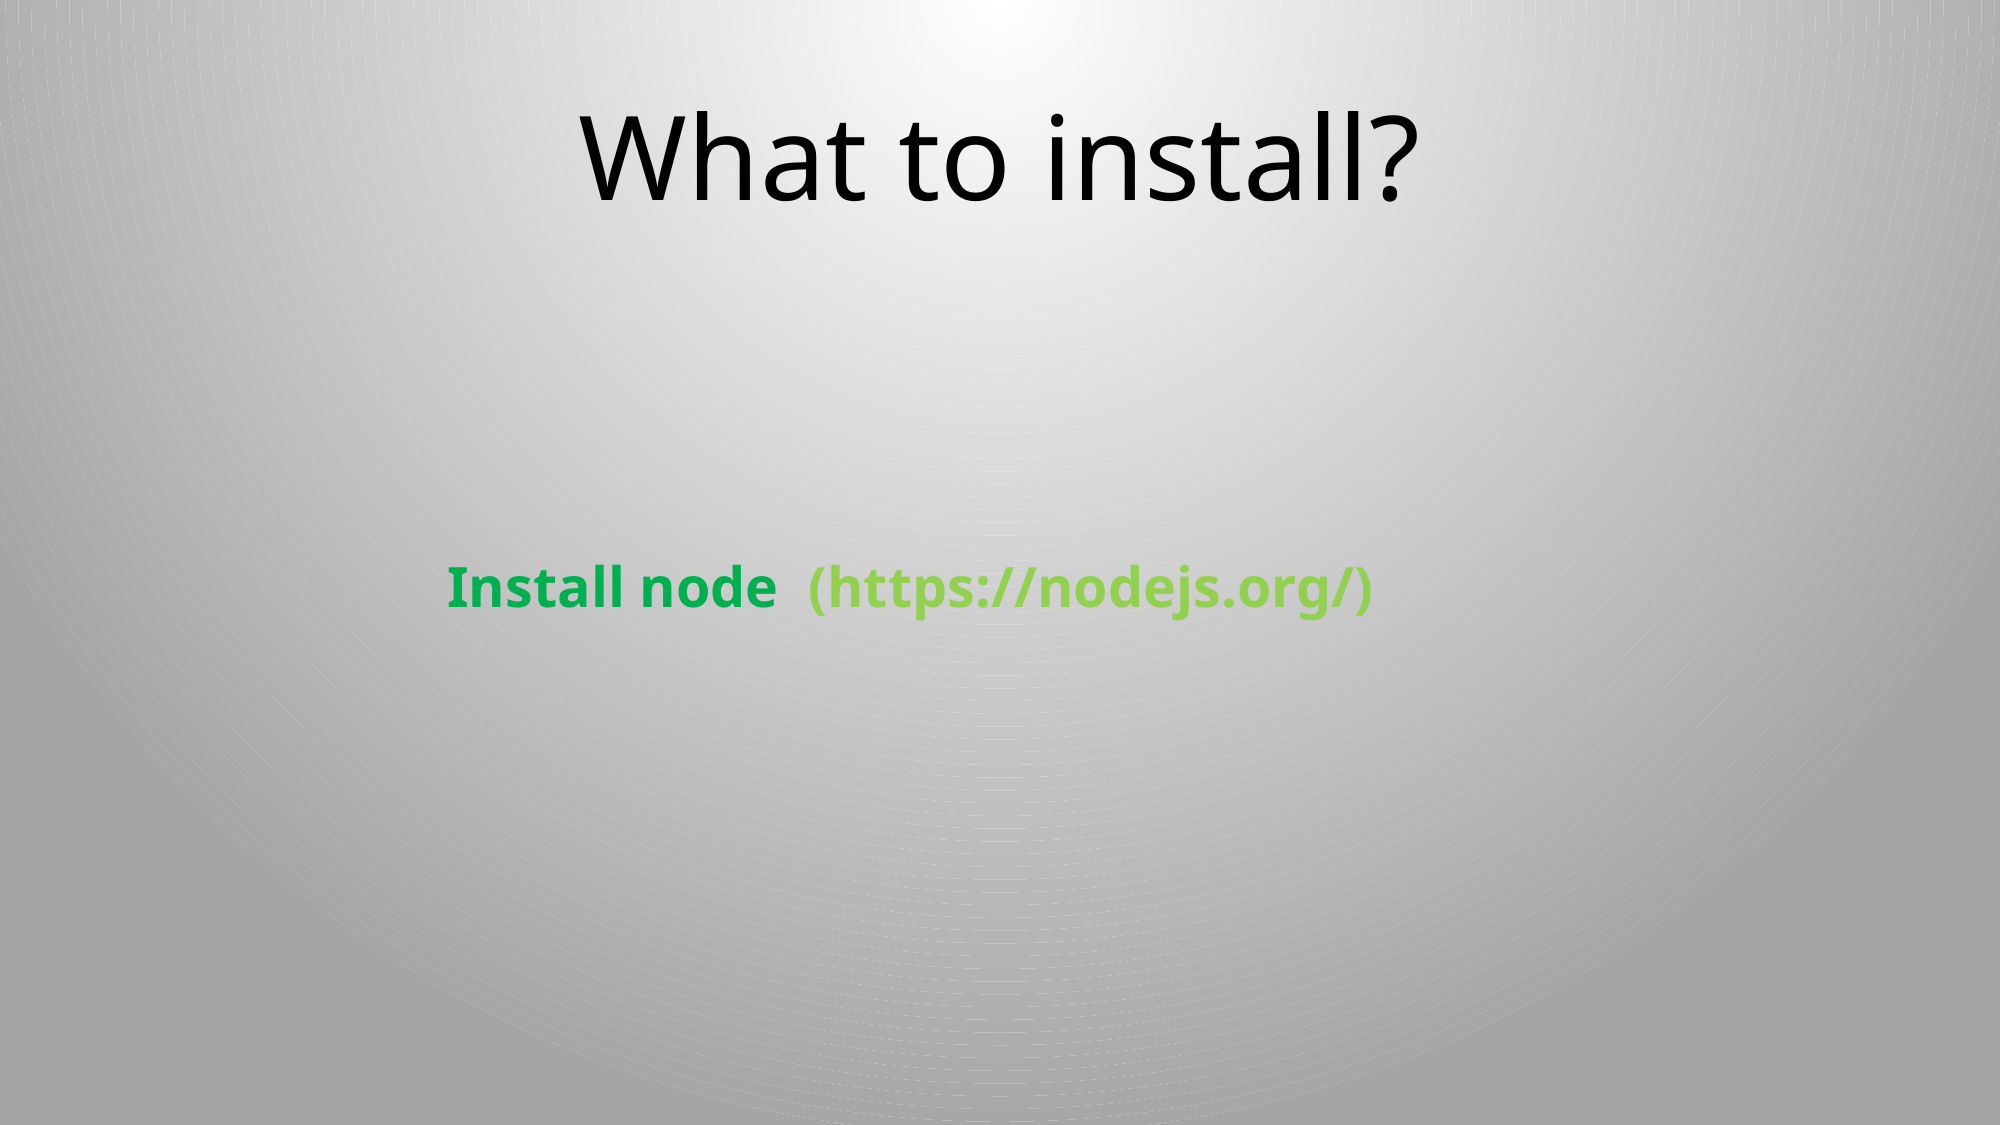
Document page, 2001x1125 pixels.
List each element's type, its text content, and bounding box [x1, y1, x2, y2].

title What to install? [146, 29, 1854, 279]
list Install node (https://nodejs.org/) [359, 278, 1641, 893]
